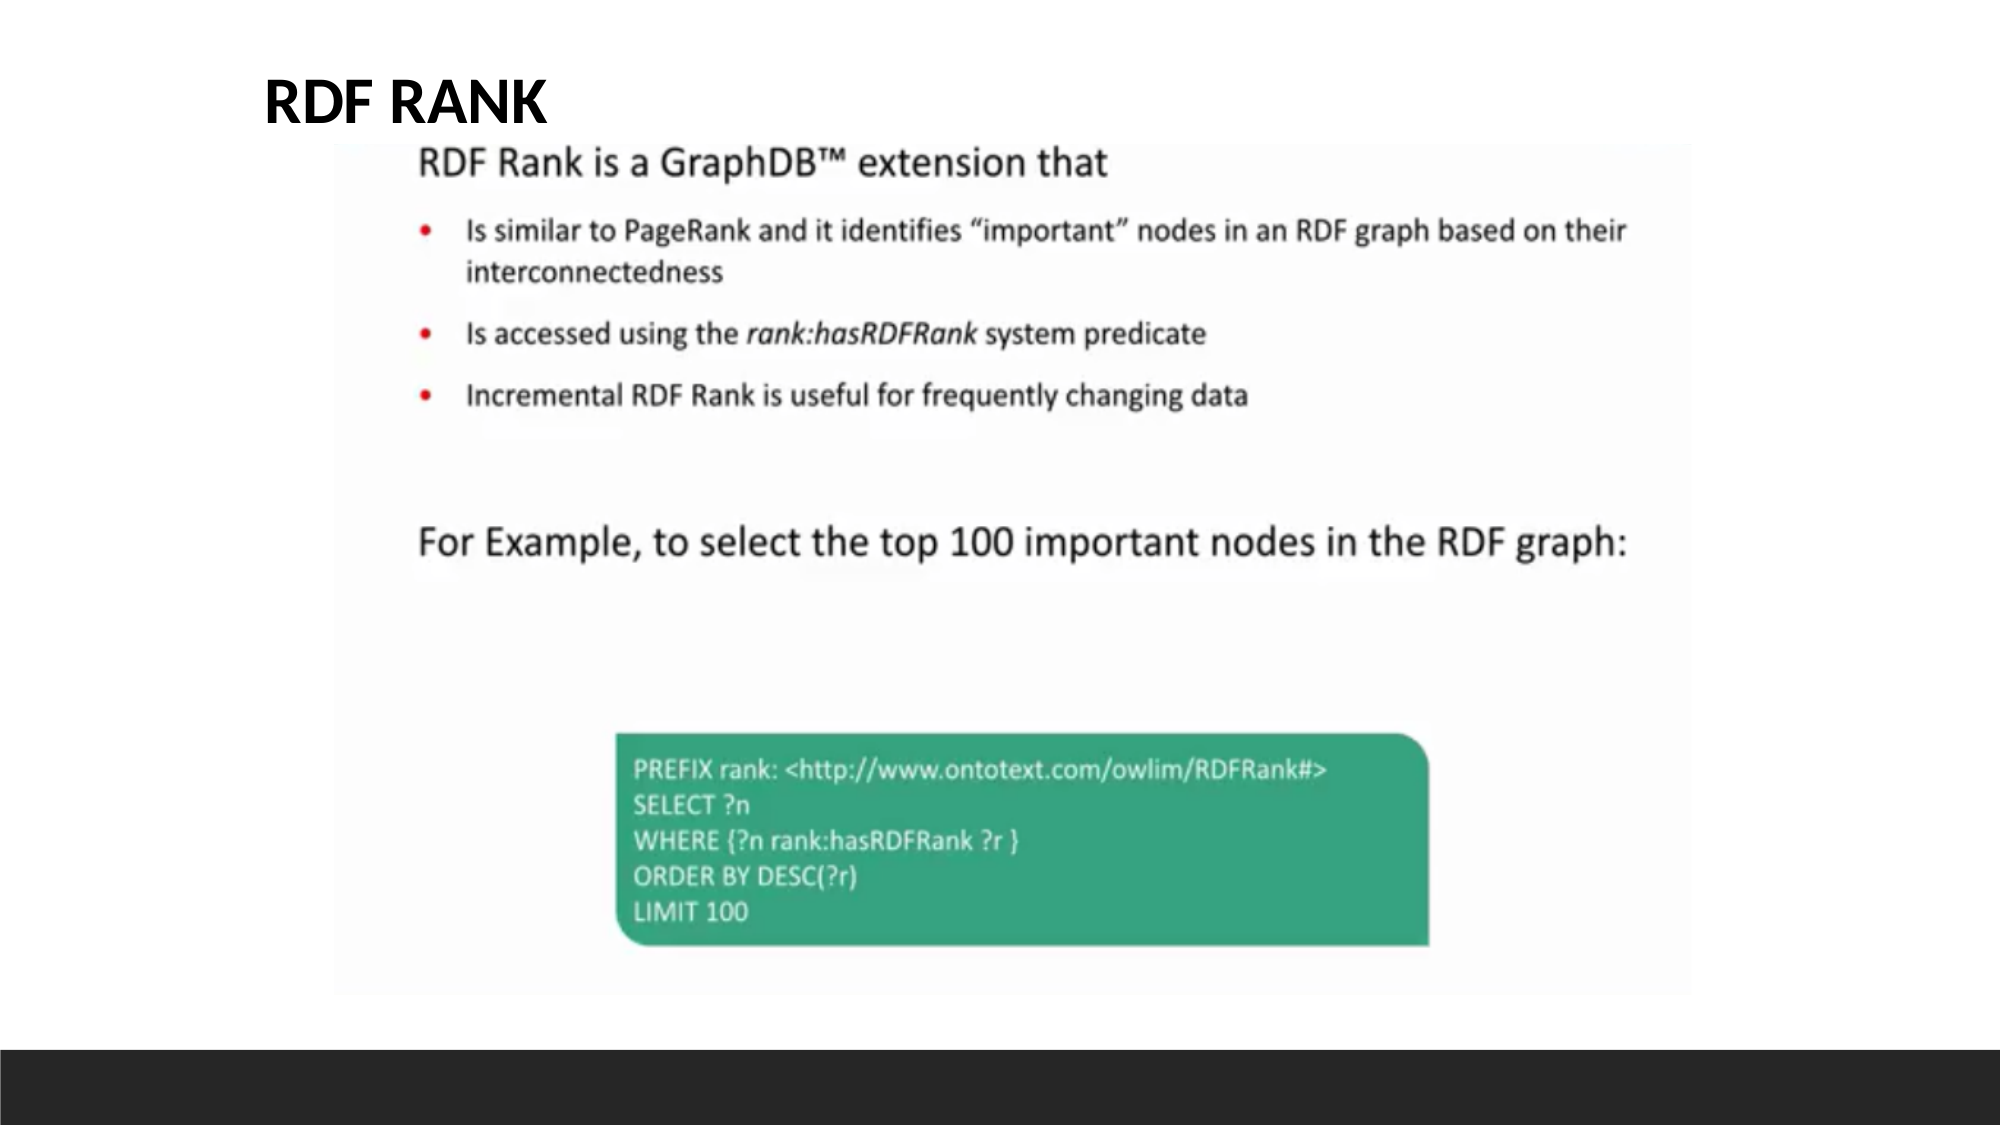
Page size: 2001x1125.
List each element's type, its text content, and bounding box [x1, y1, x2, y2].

picture [333, 129, 1692, 996]
text_box RDF RANK [249, 49, 1750, 145]
